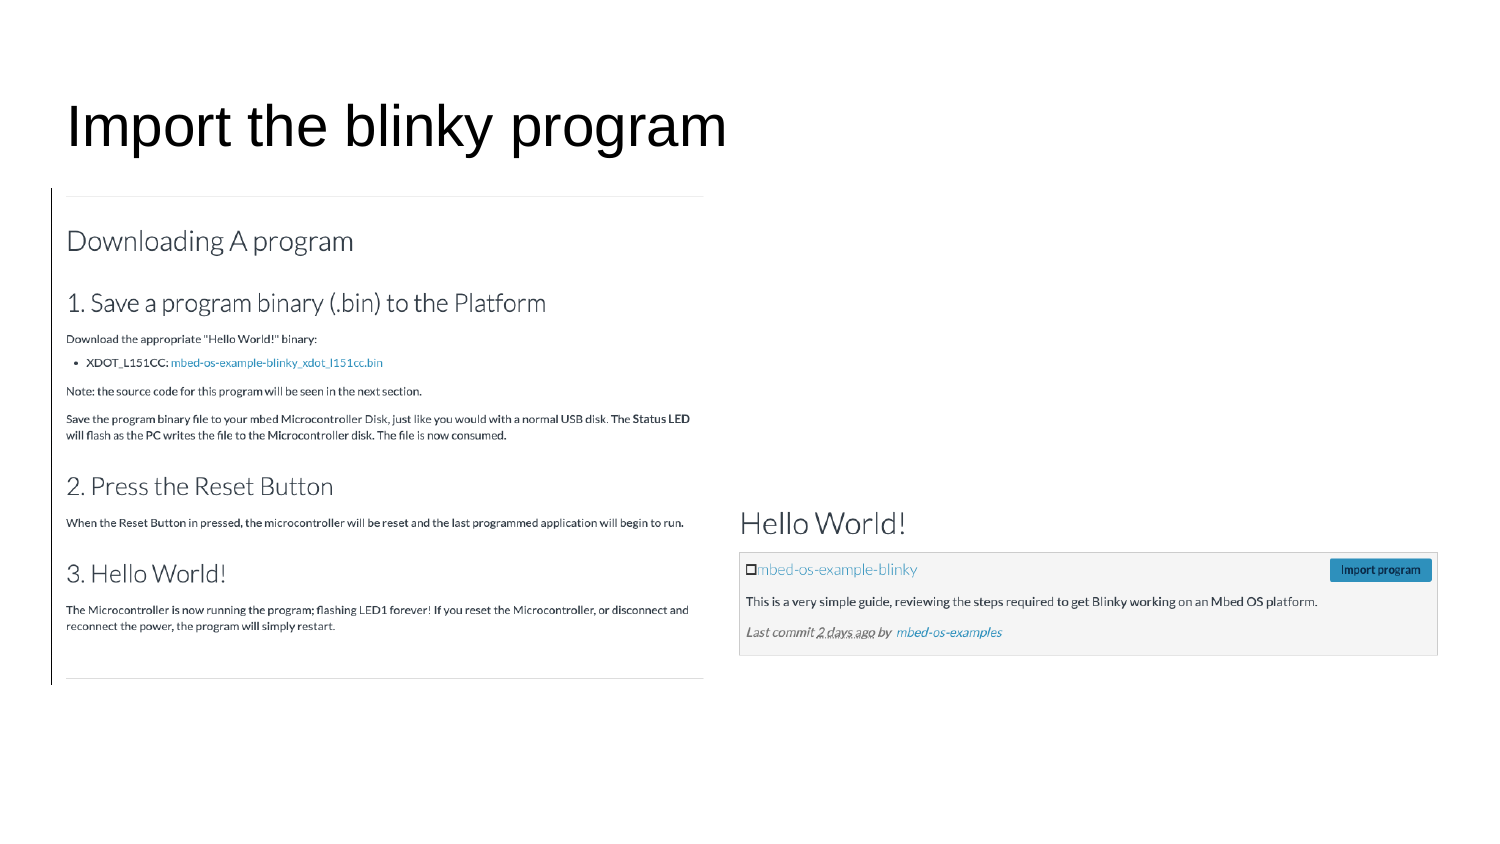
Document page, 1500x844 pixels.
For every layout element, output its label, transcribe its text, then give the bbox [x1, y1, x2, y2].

title Import the blinky program [51, 72, 1449, 167]
picture [50, 188, 1465, 685]
